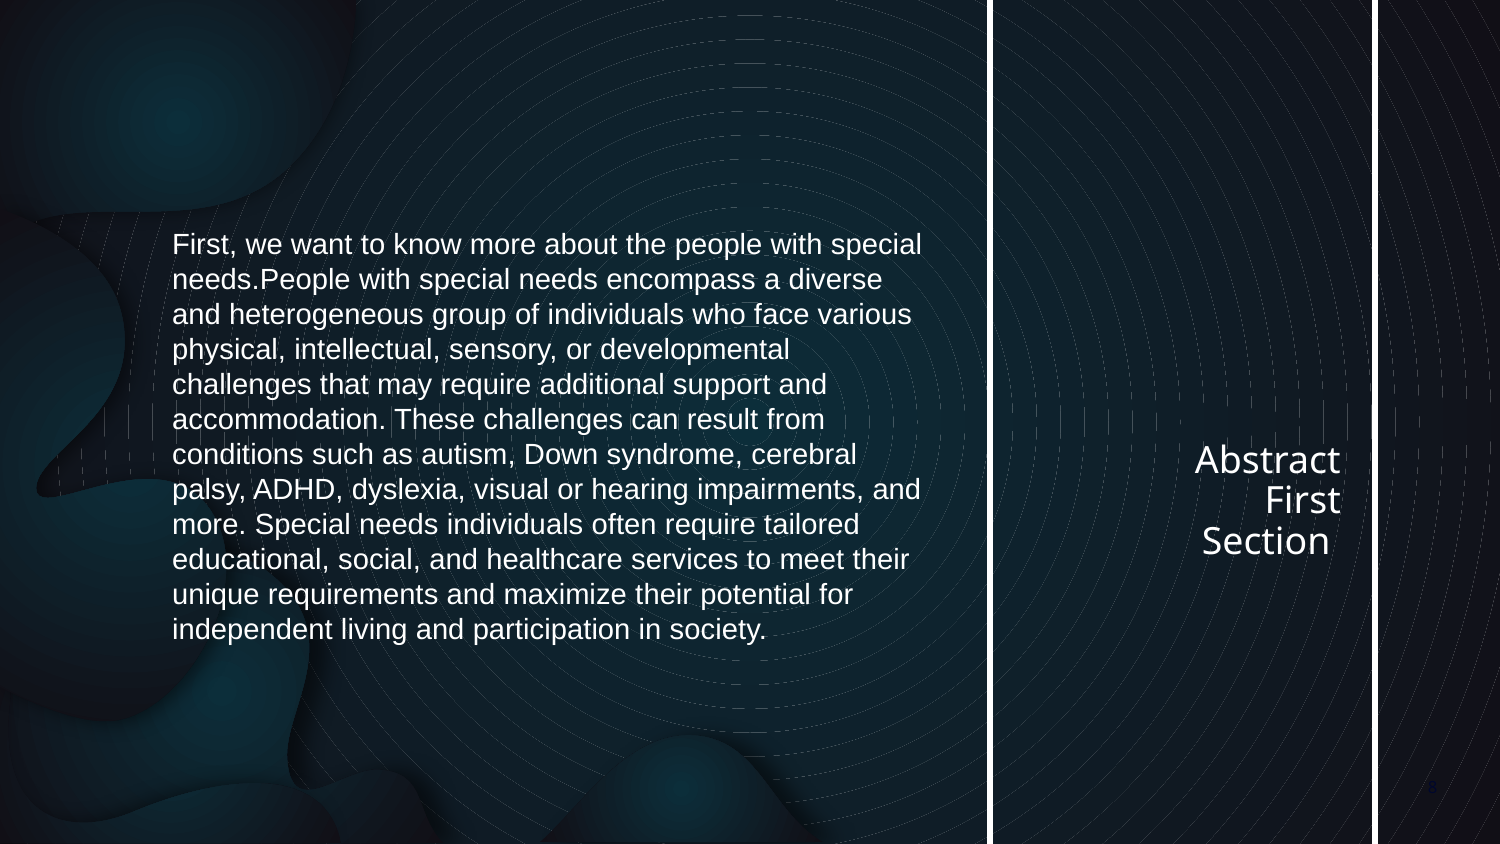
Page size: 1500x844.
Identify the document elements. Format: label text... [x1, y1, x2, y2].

title Abstract First Section [1182, 195, 1352, 568]
text_box First, we want to know more about the people with special needs.People with special needs encompass a diverse and heterogeneous group of individuals who face various physical, intellectual, sensory, or developmental challenges that may require additional support and accommodation. These challenges can result from conditions such as autism, Down syndrome, cerebral palsy, ADHD, dyslexia, visual or hearing impairments, and more. Special needs individuals often require tailored educational, social, and healthcare services to meet their unique requirements and maximize their potential for independent living and participation in society. [157, 218, 946, 653]
